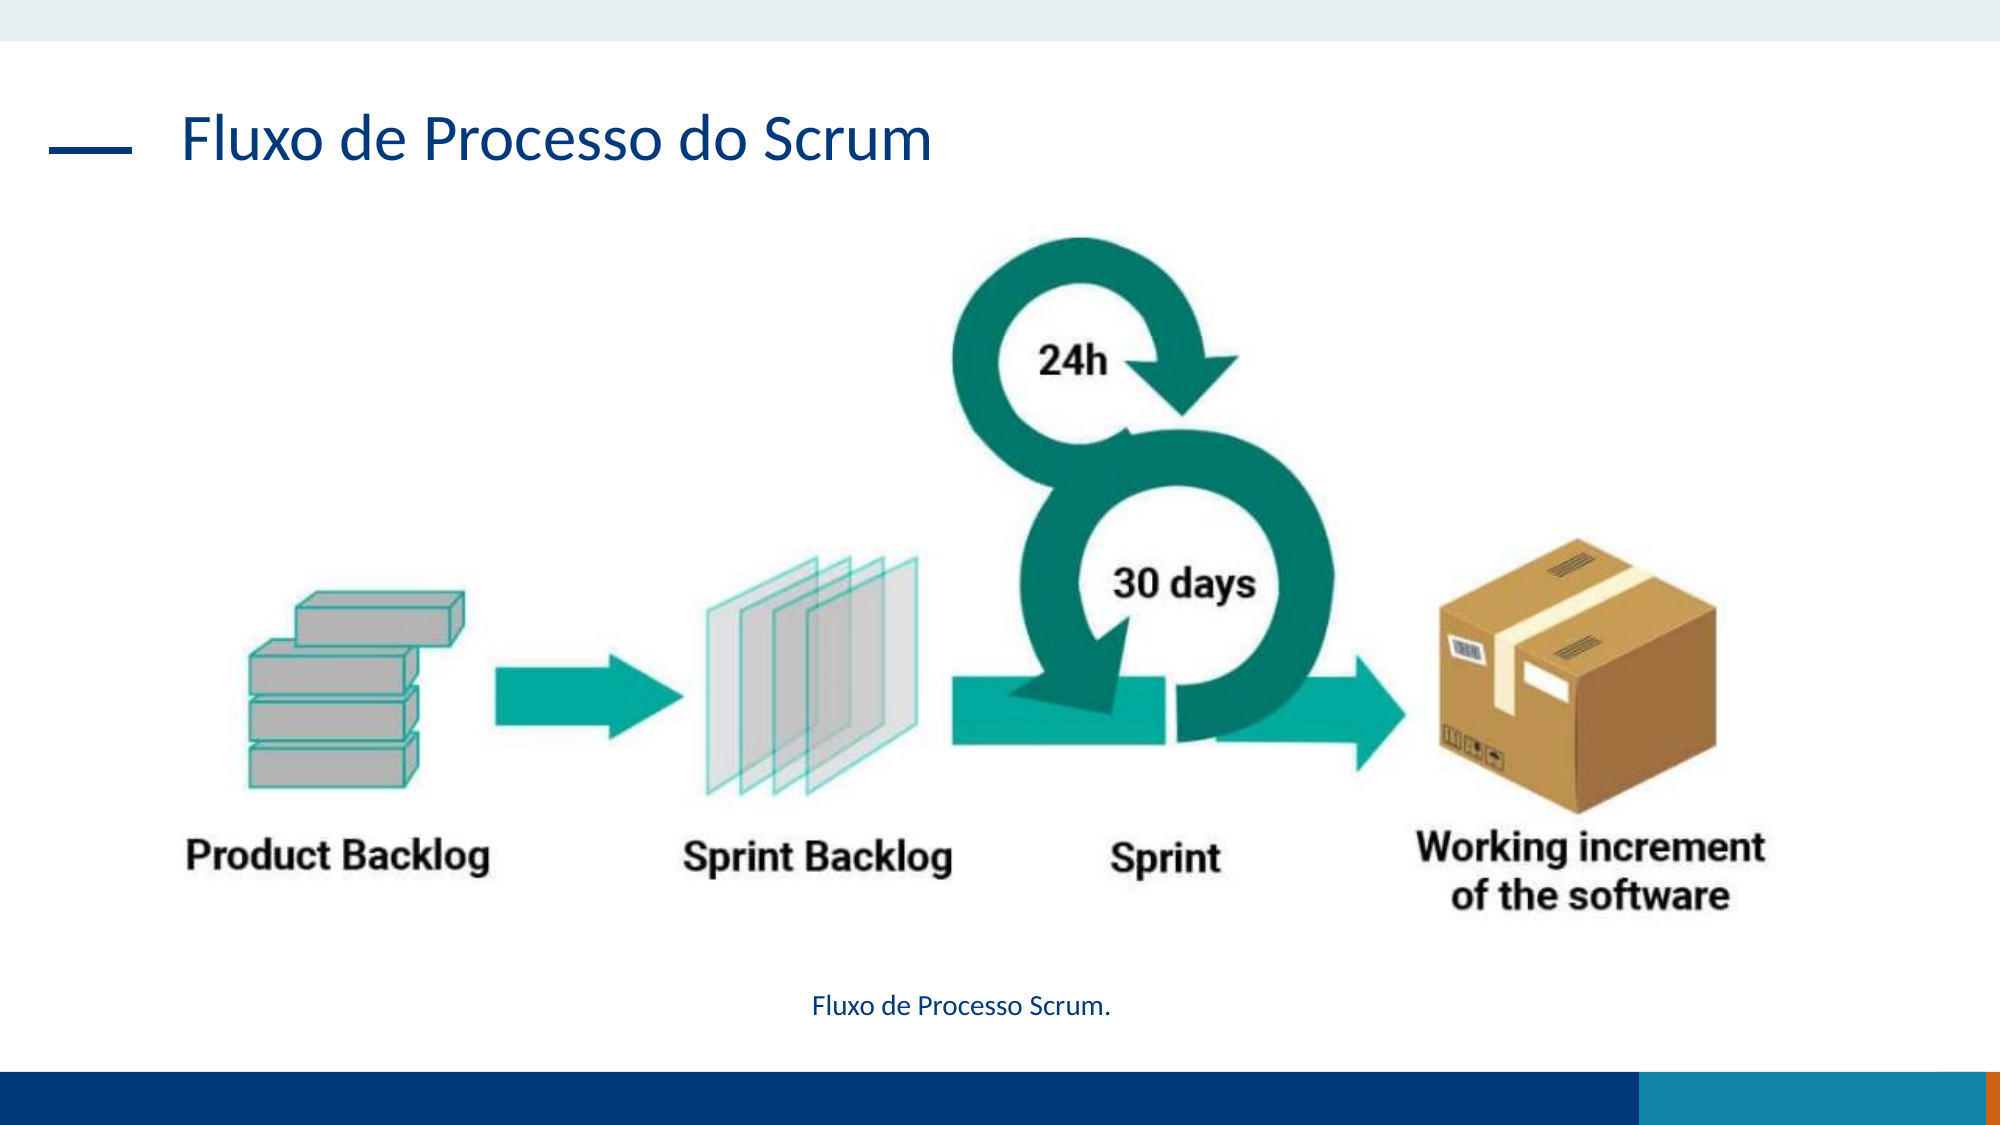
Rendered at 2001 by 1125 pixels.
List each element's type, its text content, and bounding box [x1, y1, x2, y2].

list Fluxo de Processo do Scrum [167, 95, 1833, 237]
picture [180, 224, 1776, 928]
text_box Fluxo de Processo Scrum. [449, 978, 1475, 1029]
